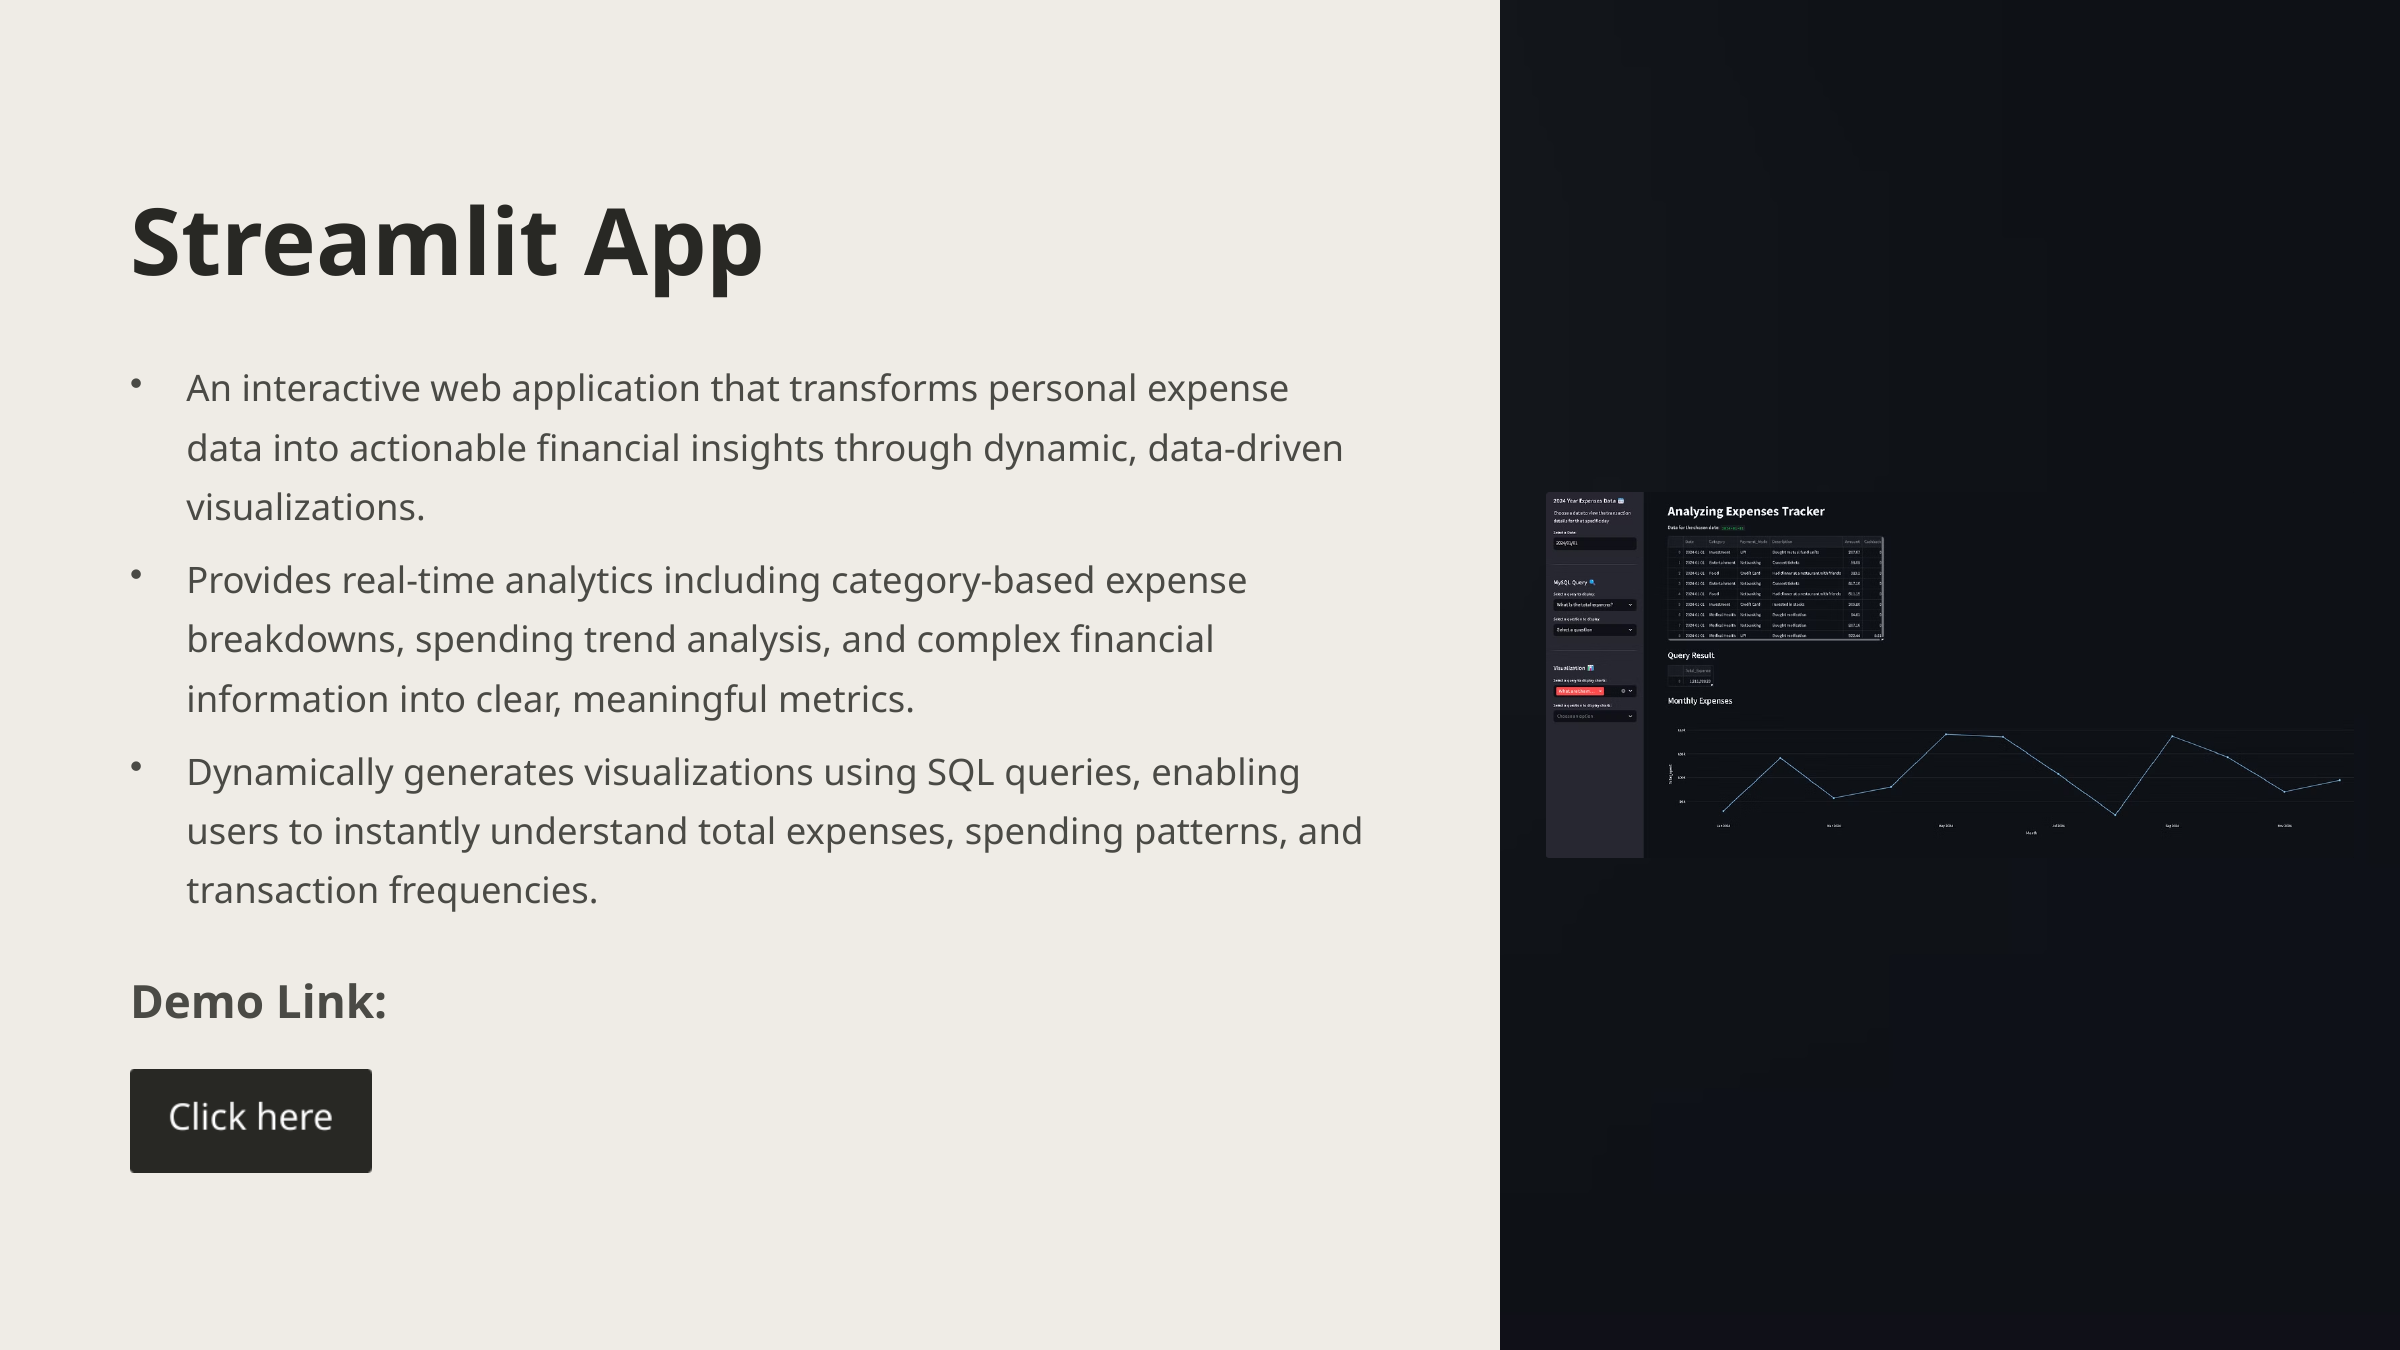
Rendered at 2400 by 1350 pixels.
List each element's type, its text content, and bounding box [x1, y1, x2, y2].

text_box Demo Link: [130, 953, 1370, 1028]
text_box Provides real-time analytics including category-based expense breakdowns, spending trend analysis, and complex financial information into clear, meaningful metrics. [130, 541, 1370, 721]
picture [130, 1069, 372, 1173]
text_box An interactive web application that transforms personal expense data into actionable financial insights through dynamic, data-driven visualizations. [130, 349, 1370, 529]
text_box Streamlit App [130, 177, 1061, 295]
picture [1499, 0, 2400, 1350]
text_box Dynamically generates visualizations using SQL queries, enabling users to instantly understand total expenses, spending patterns, and transaction frequencies. [130, 733, 1370, 912]
